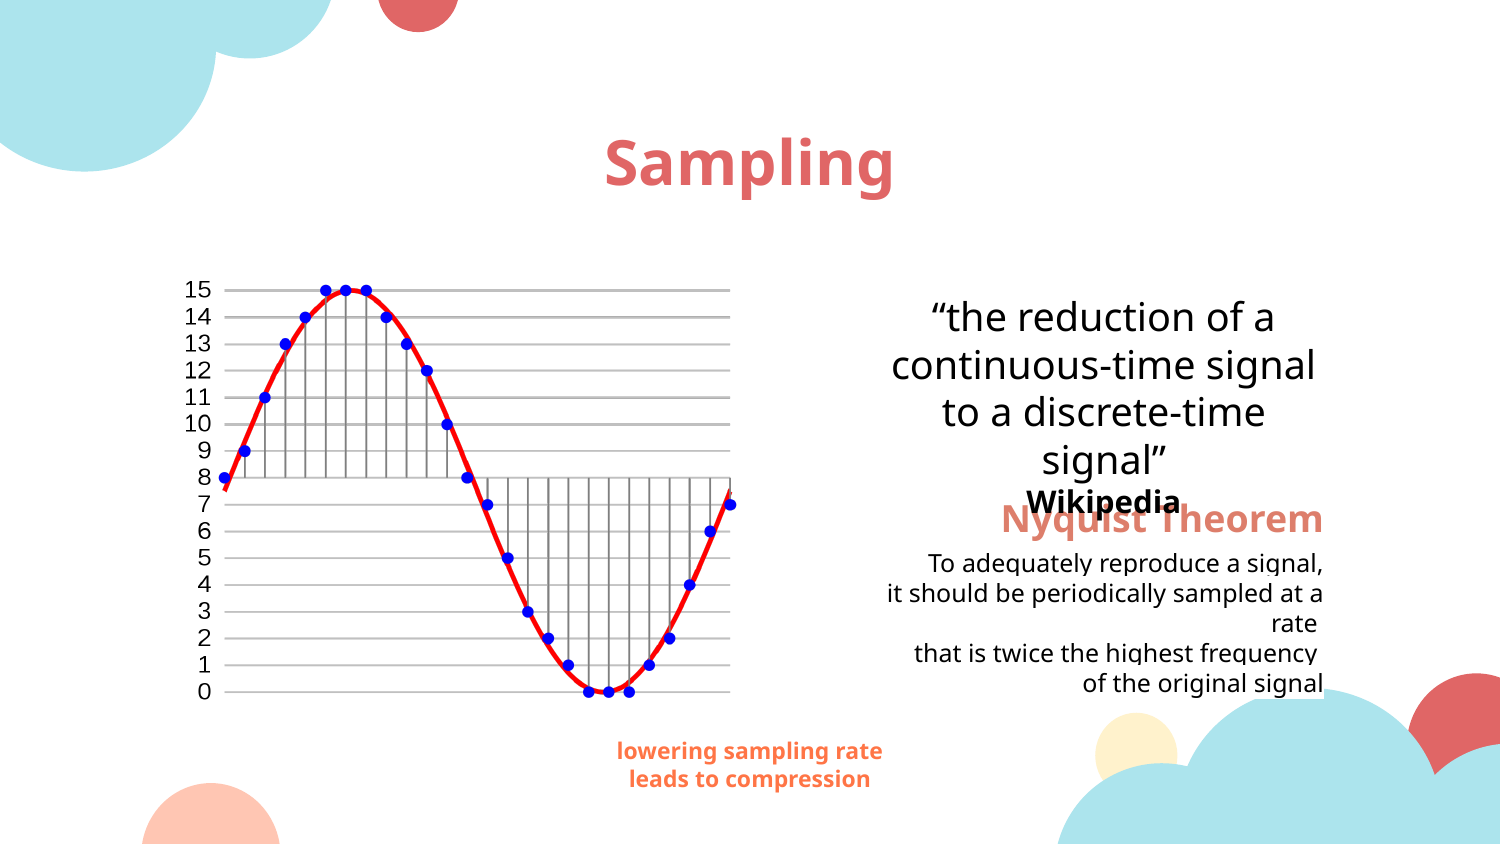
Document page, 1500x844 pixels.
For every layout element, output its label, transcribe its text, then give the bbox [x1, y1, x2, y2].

picture [163, 263, 772, 719]
list Nyquist Theorem To adequately reproduce a signal, it should be periodically sampled at a rate that is twice the highest frequency of the original signal [867, 491, 1340, 761]
title Sampling [117, 108, 1383, 191]
text_box “the reduction of a continuous-time signal to a discrete-time signal” Wikipedia [867, 277, 1341, 491]
text_box lowering sampling rate leads to compression [556, 721, 944, 789]
